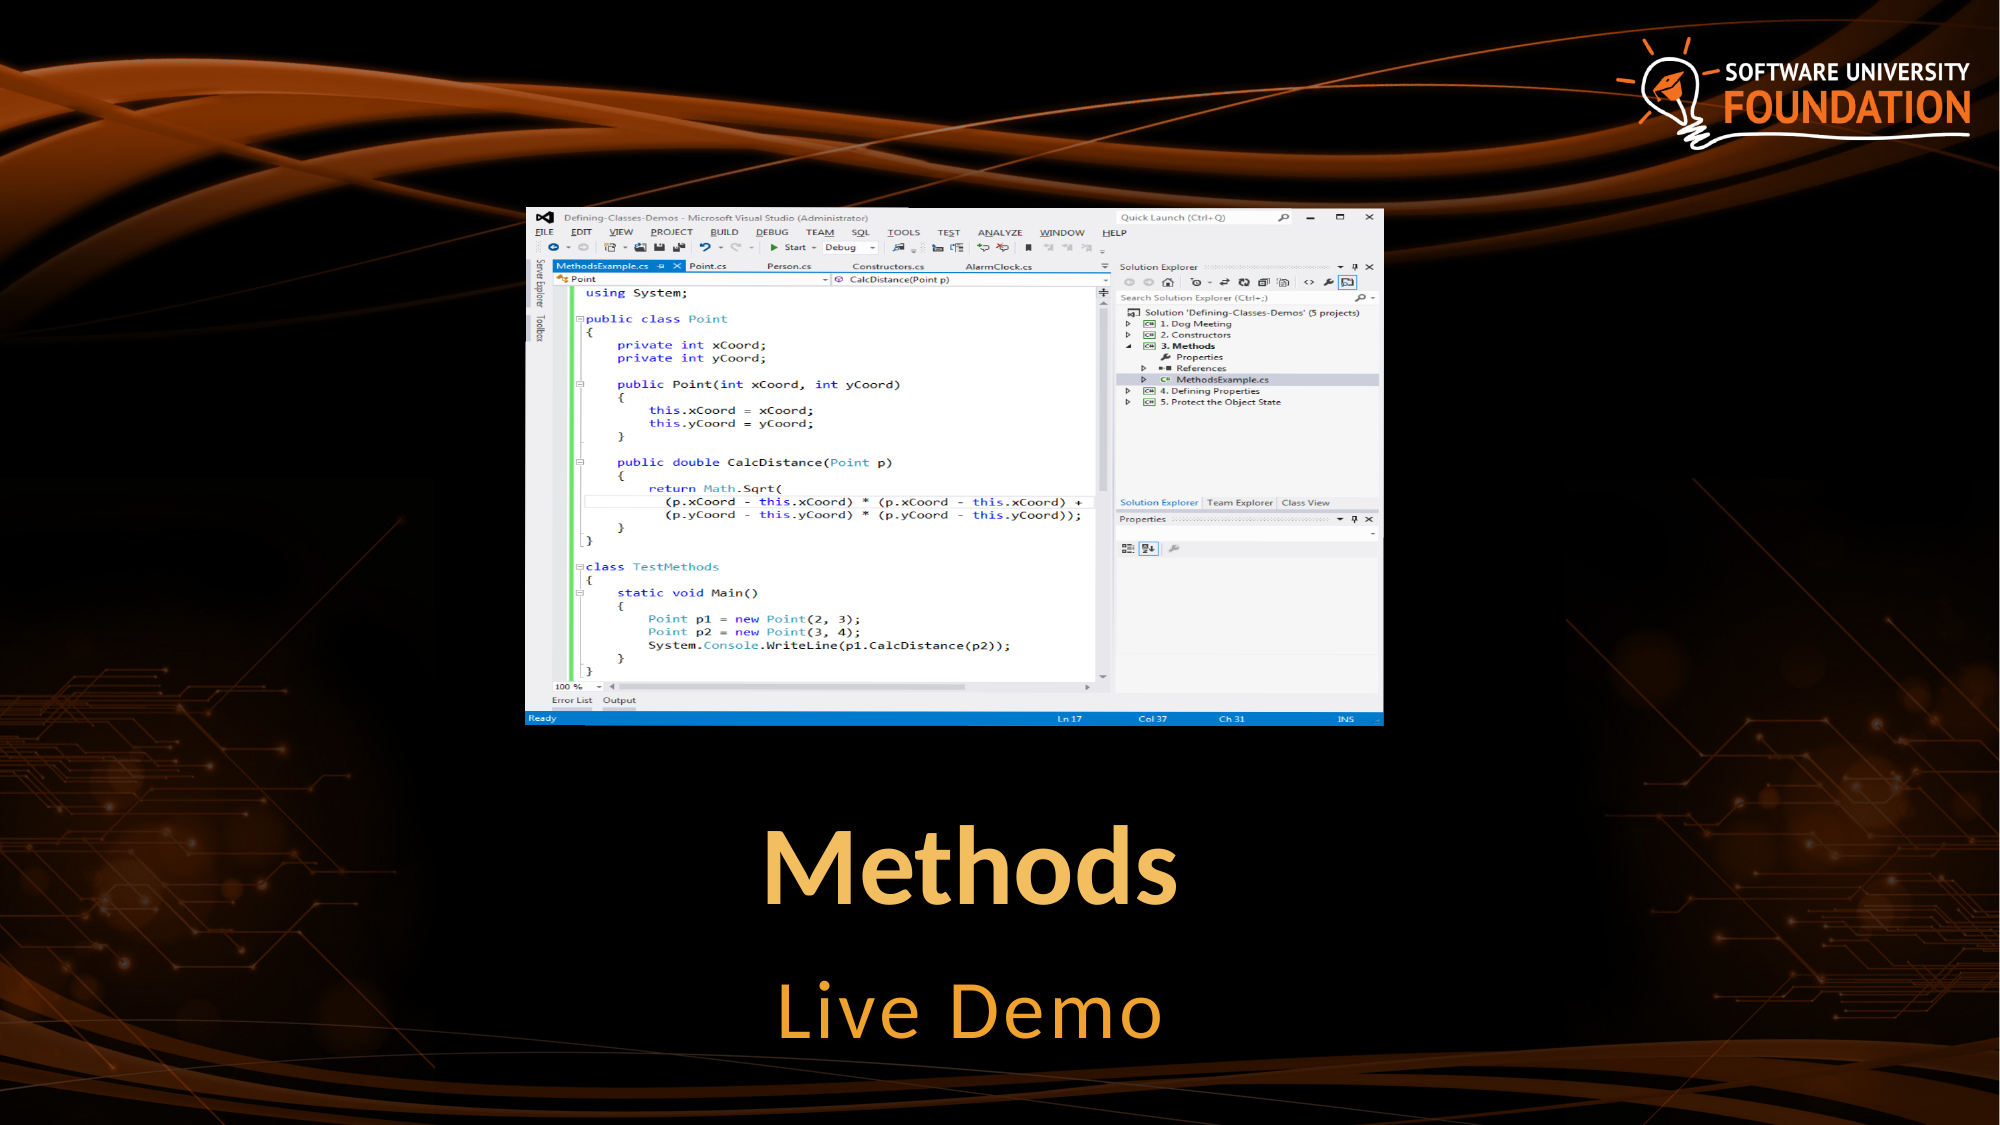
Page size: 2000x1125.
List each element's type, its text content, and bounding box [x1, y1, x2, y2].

list Live Demo [237, 944, 1704, 1057]
title Methods [237, 800, 1704, 935]
picture [0, 0, 2000, 1125]
